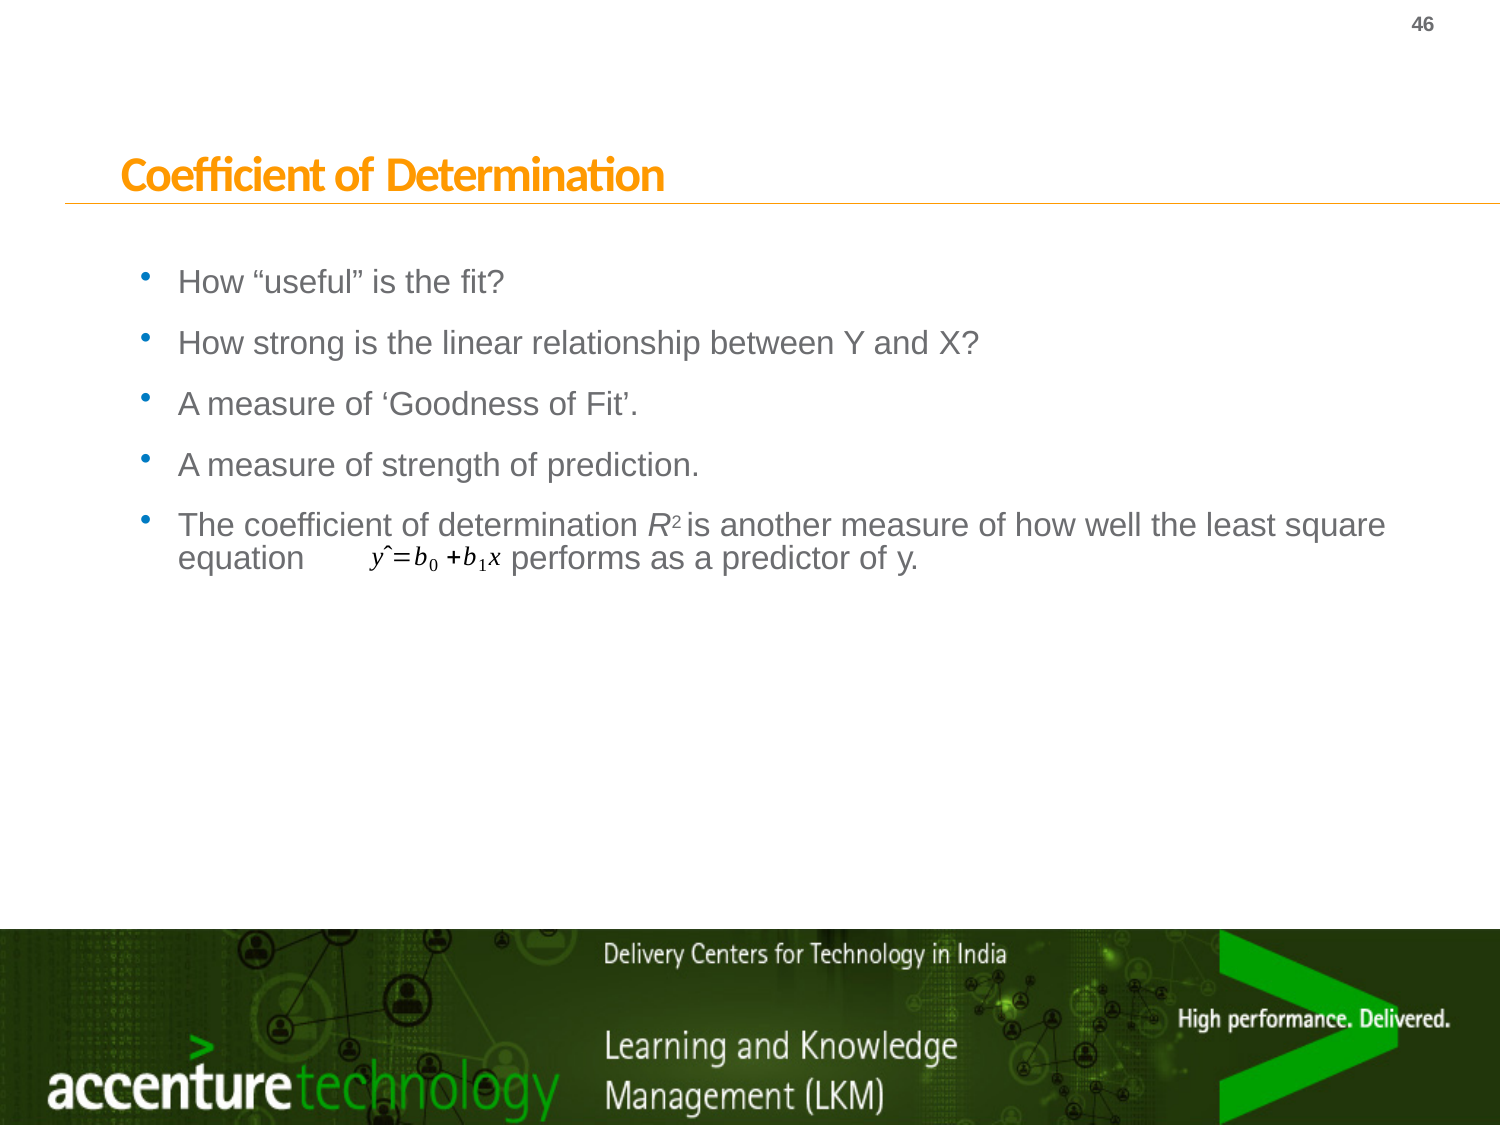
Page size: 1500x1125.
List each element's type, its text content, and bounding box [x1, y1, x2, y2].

text_box 46 [1409, 11, 1437, 37]
picture [0, 929, 1500, 1125]
text_box How “useful” is the fit? How strong is the linear relationship between Y and X? A measure of ‘Goodness of Fit’. A measure of strength of prediction. The coefficient of determination R2 is another measure of how well the least square equation yˆ =b0 +b1x performs as a predictor of y. [137, 260, 1412, 579]
title Coefficient of Determination [63, 0, 1178, 202]
